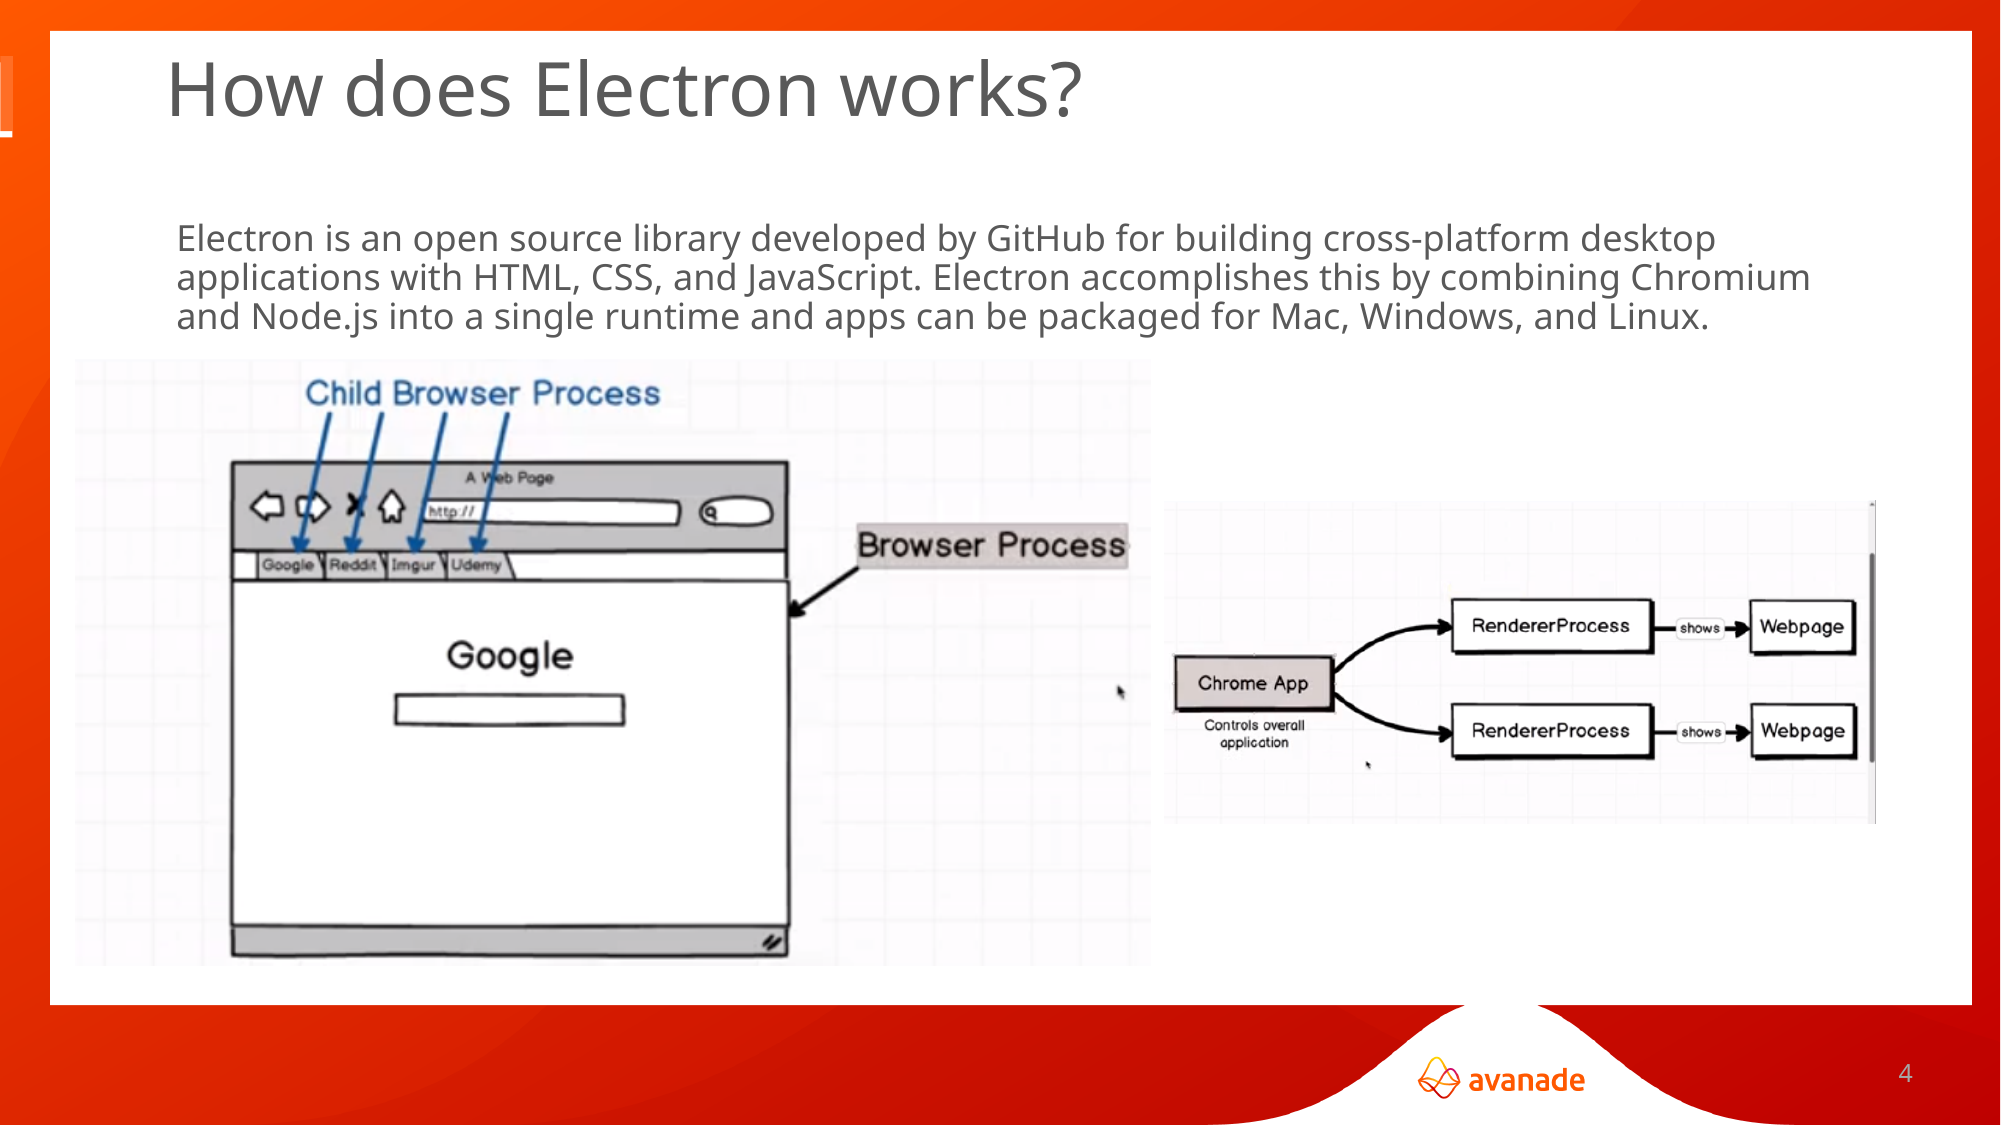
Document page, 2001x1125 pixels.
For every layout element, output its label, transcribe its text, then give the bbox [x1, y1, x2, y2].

picture [0, 0, 2001, 1125]
title How does Electron works? [75, 45, 1876, 131]
slide_number 4 [1839, 1060, 1972, 1089]
list Electron is an open source library developed by GitHub for building cross-platform desktop applications with HTML, CSS, and JavaScript. Electron accomplishes this by combining Chromium and Node.js into a single runtime and apps can be packaged for Mac, Windows, and Linux. [161, 148, 1840, 870]
